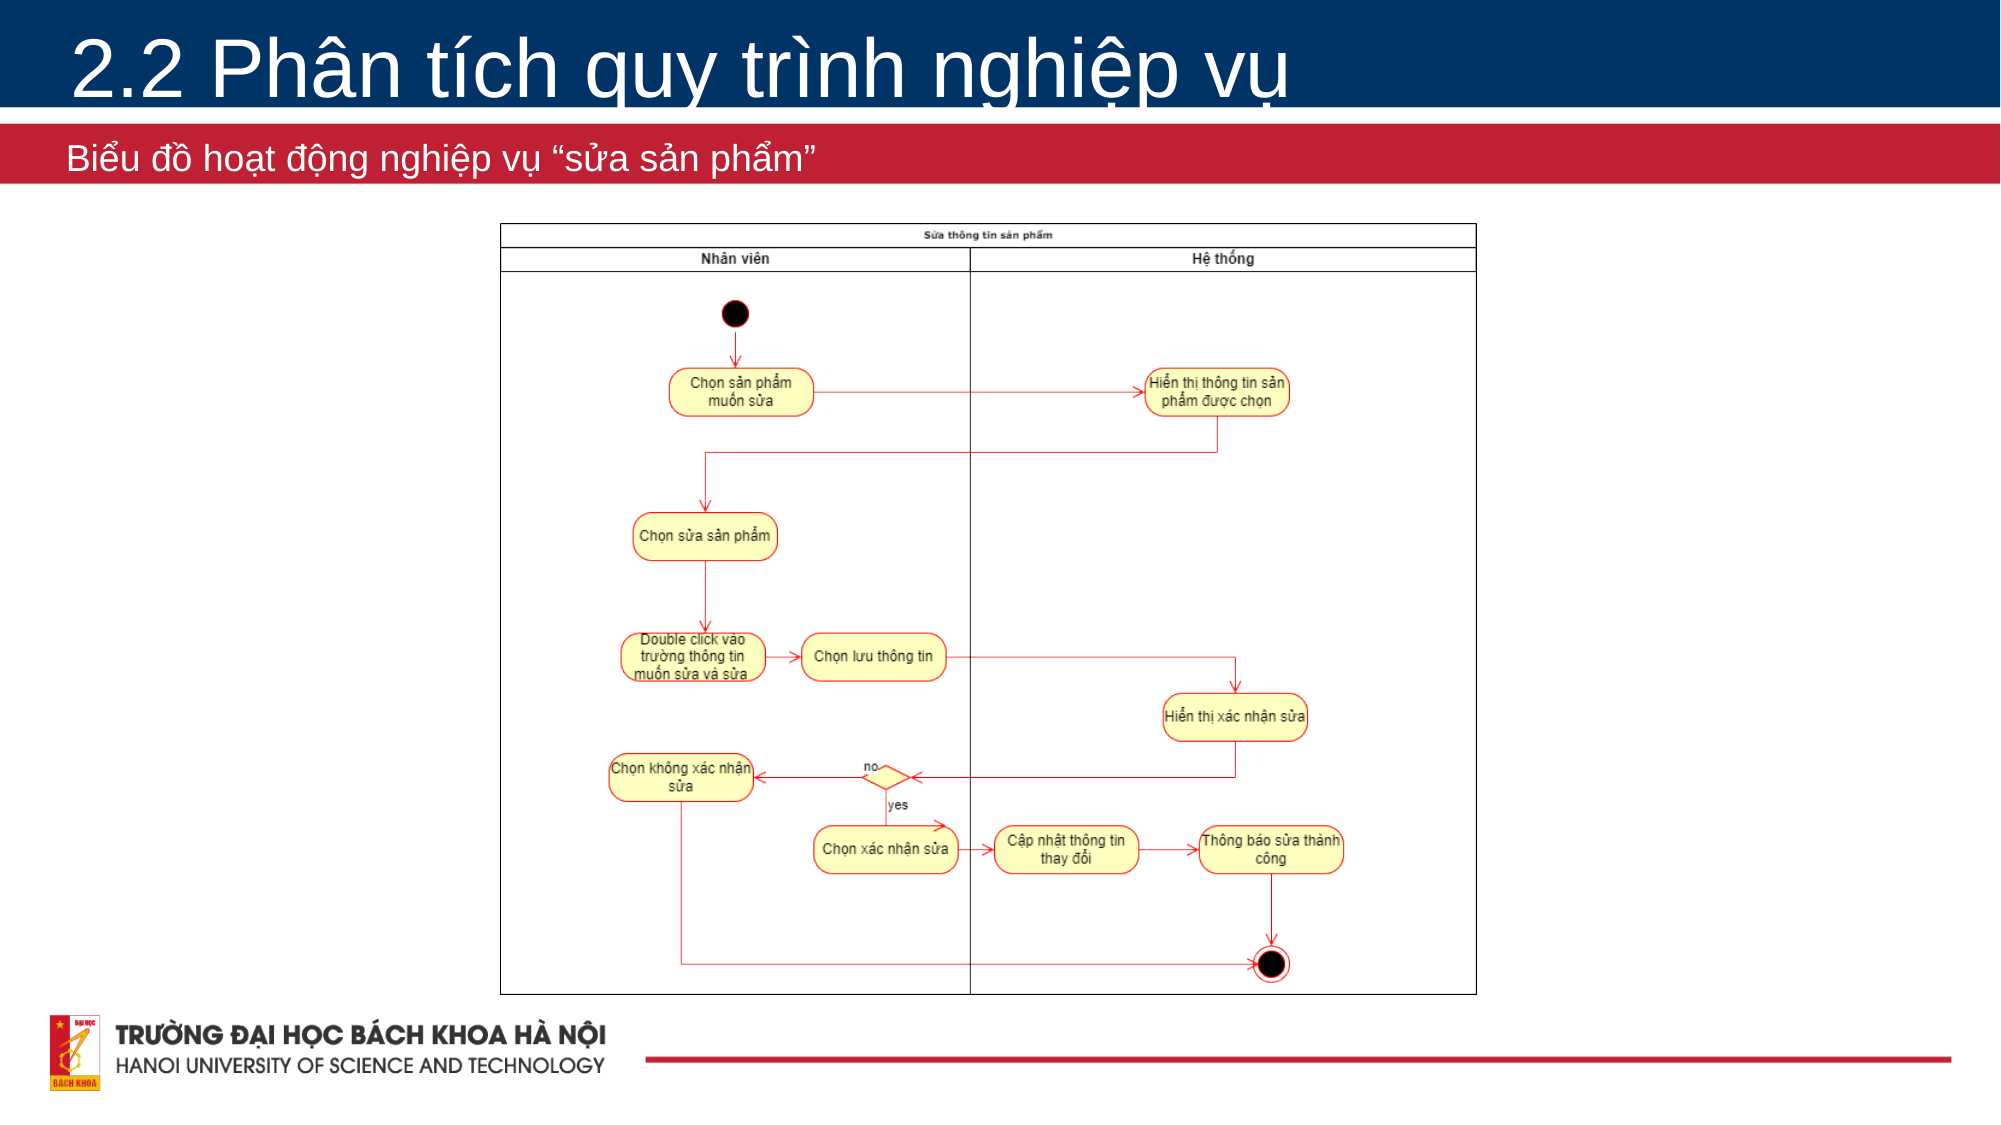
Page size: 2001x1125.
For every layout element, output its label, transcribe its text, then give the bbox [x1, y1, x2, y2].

text_box 2.2 Phân tích quy trình nghiệp vụ [55, 18, 1945, 112]
picture [0, 0, 2001, 1125]
text_box Biểu đồ hoạt động nghiệp vụ “sửa sản phẩm” [50, 126, 1796, 187]
